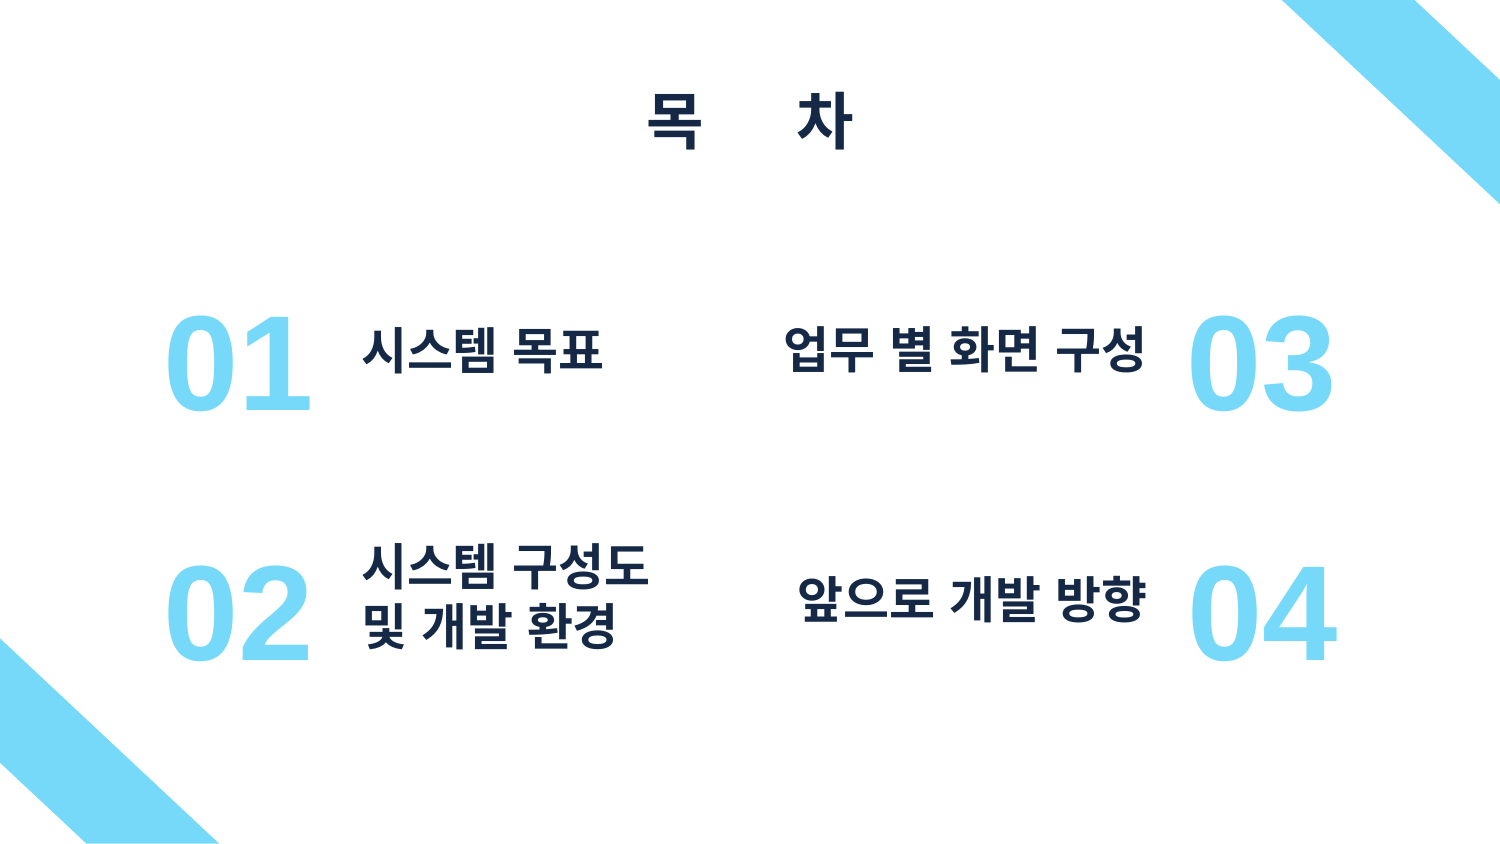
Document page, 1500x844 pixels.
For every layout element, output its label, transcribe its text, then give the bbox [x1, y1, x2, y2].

title 01 [130, 295, 348, 418]
subtitle 앞으로 개발 방향 [715, 568, 1153, 644]
title 목 차 [118, 67, 1382, 168]
subtitle 업무 별 화면 구성 [715, 318, 1163, 394]
title 04 [1153, 545, 1371, 668]
subtitle 시스템 목표 [346, 294, 820, 395]
subtitle 시스템 구성도 및 개발 환경 [346, 522, 820, 671]
title 03 [1153, 295, 1371, 418]
title 02 [130, 545, 348, 668]
